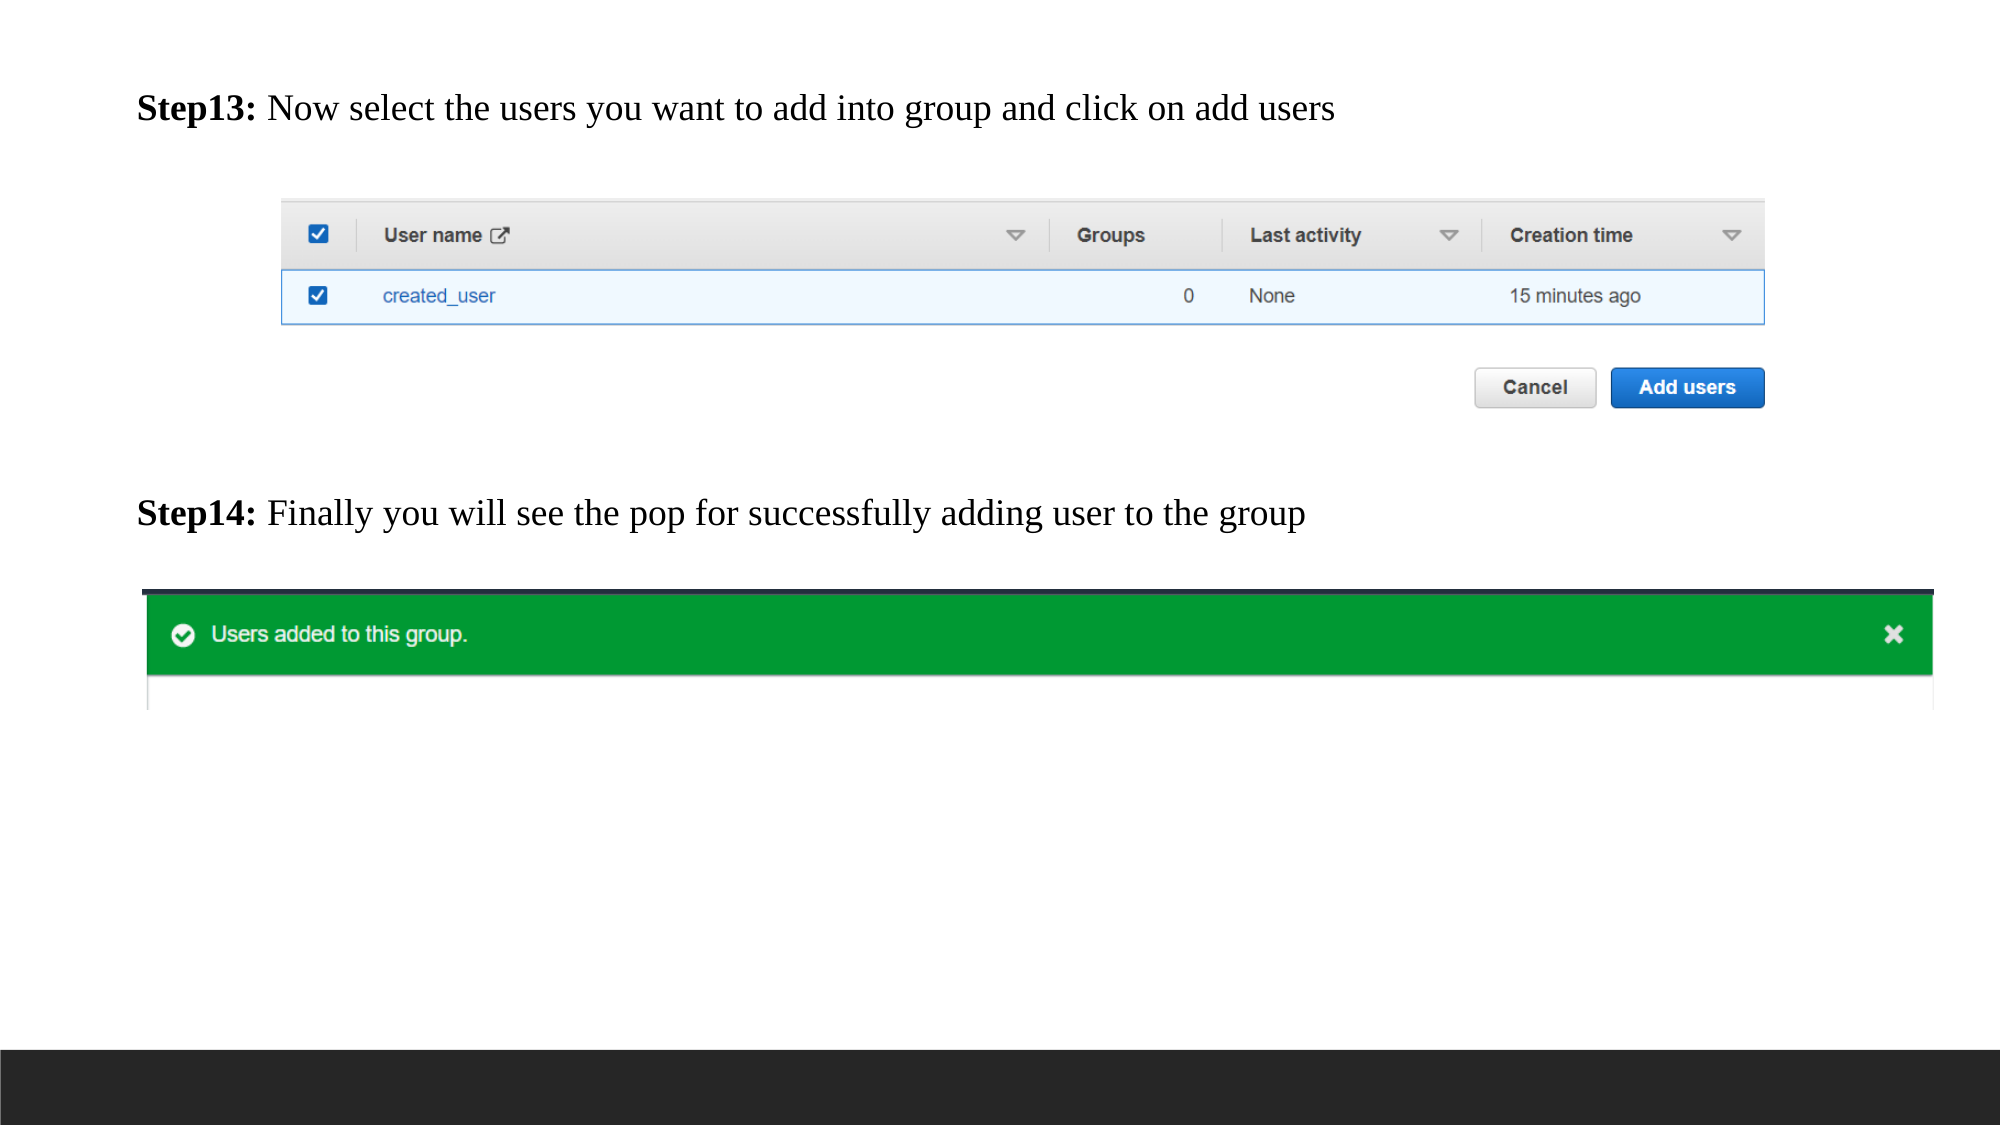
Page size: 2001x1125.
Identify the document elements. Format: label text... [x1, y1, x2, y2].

text_box Step13: Now select the users you want to add into group and click on add users Step14: Finally you will see the pop for successfully adding user to the group [122, 75, 1564, 631]
picture [280, 197, 1776, 448]
picture [142, 588, 1935, 710]
